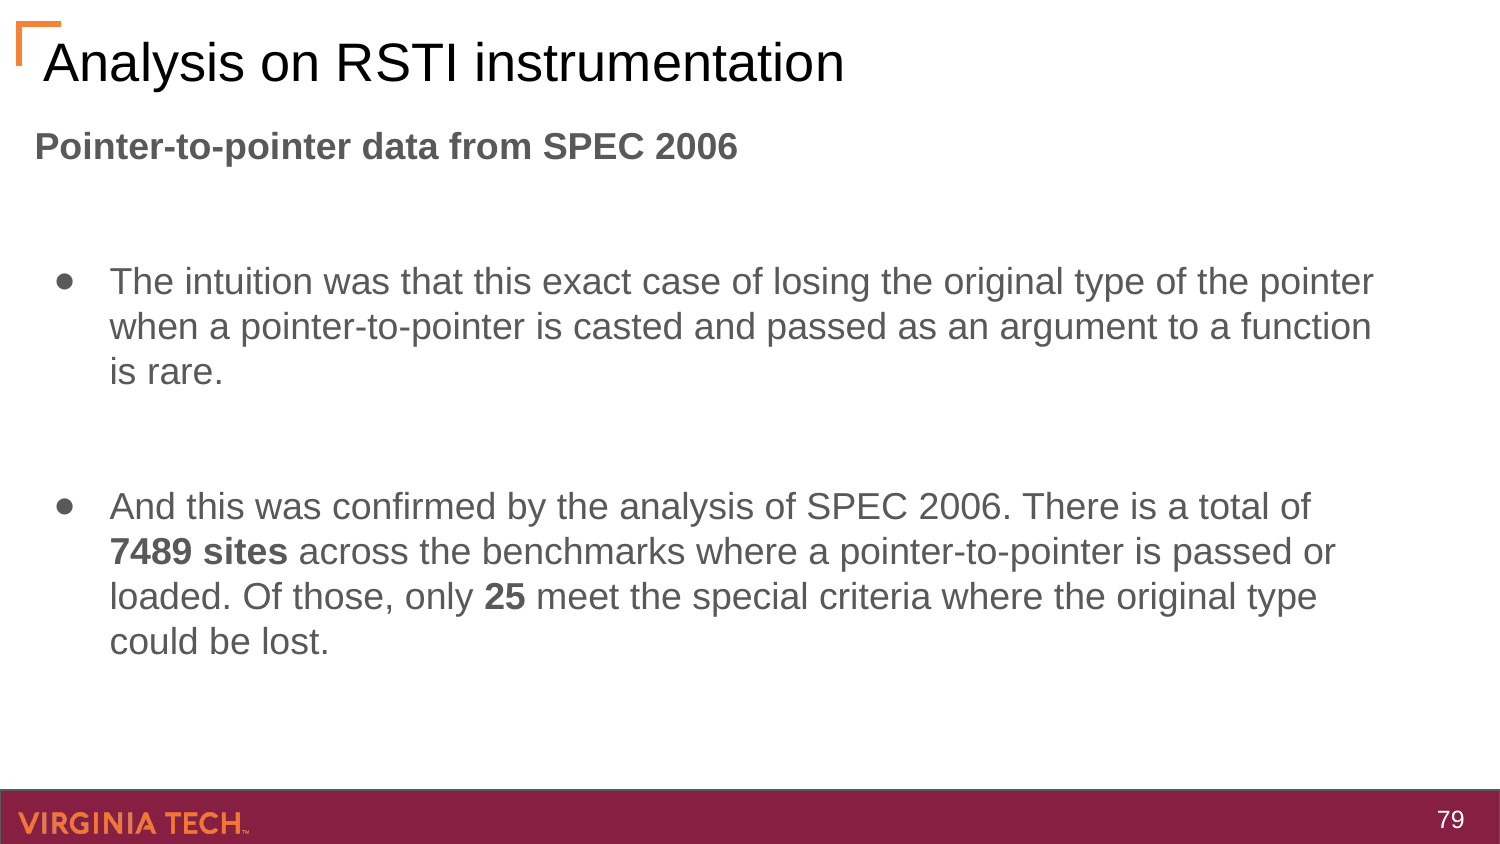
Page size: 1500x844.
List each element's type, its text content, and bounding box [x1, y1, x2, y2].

picture [18, 812, 249, 834]
title Analysis on RSTI instrumentation [28, 12, 1468, 107]
picture [16, 21, 28, 66]
slide_number ‹#› [1389, 791, 1480, 844]
list Pointer-to-pointer data from SPEC 2006 The intuition was that this exact case of losing the original type of the pointer when a pointer-to-pointer is casted and passed as an argument to a function is rare. And this was confirmed by the analysis of SPEC 2006. There is a total of 7489 sites across the benchmarks where a pointer-to-pointer is passed or loaded. Of those, only 25 meet the special criteria where the original type could be lost. [28, 117, 1398, 740]
